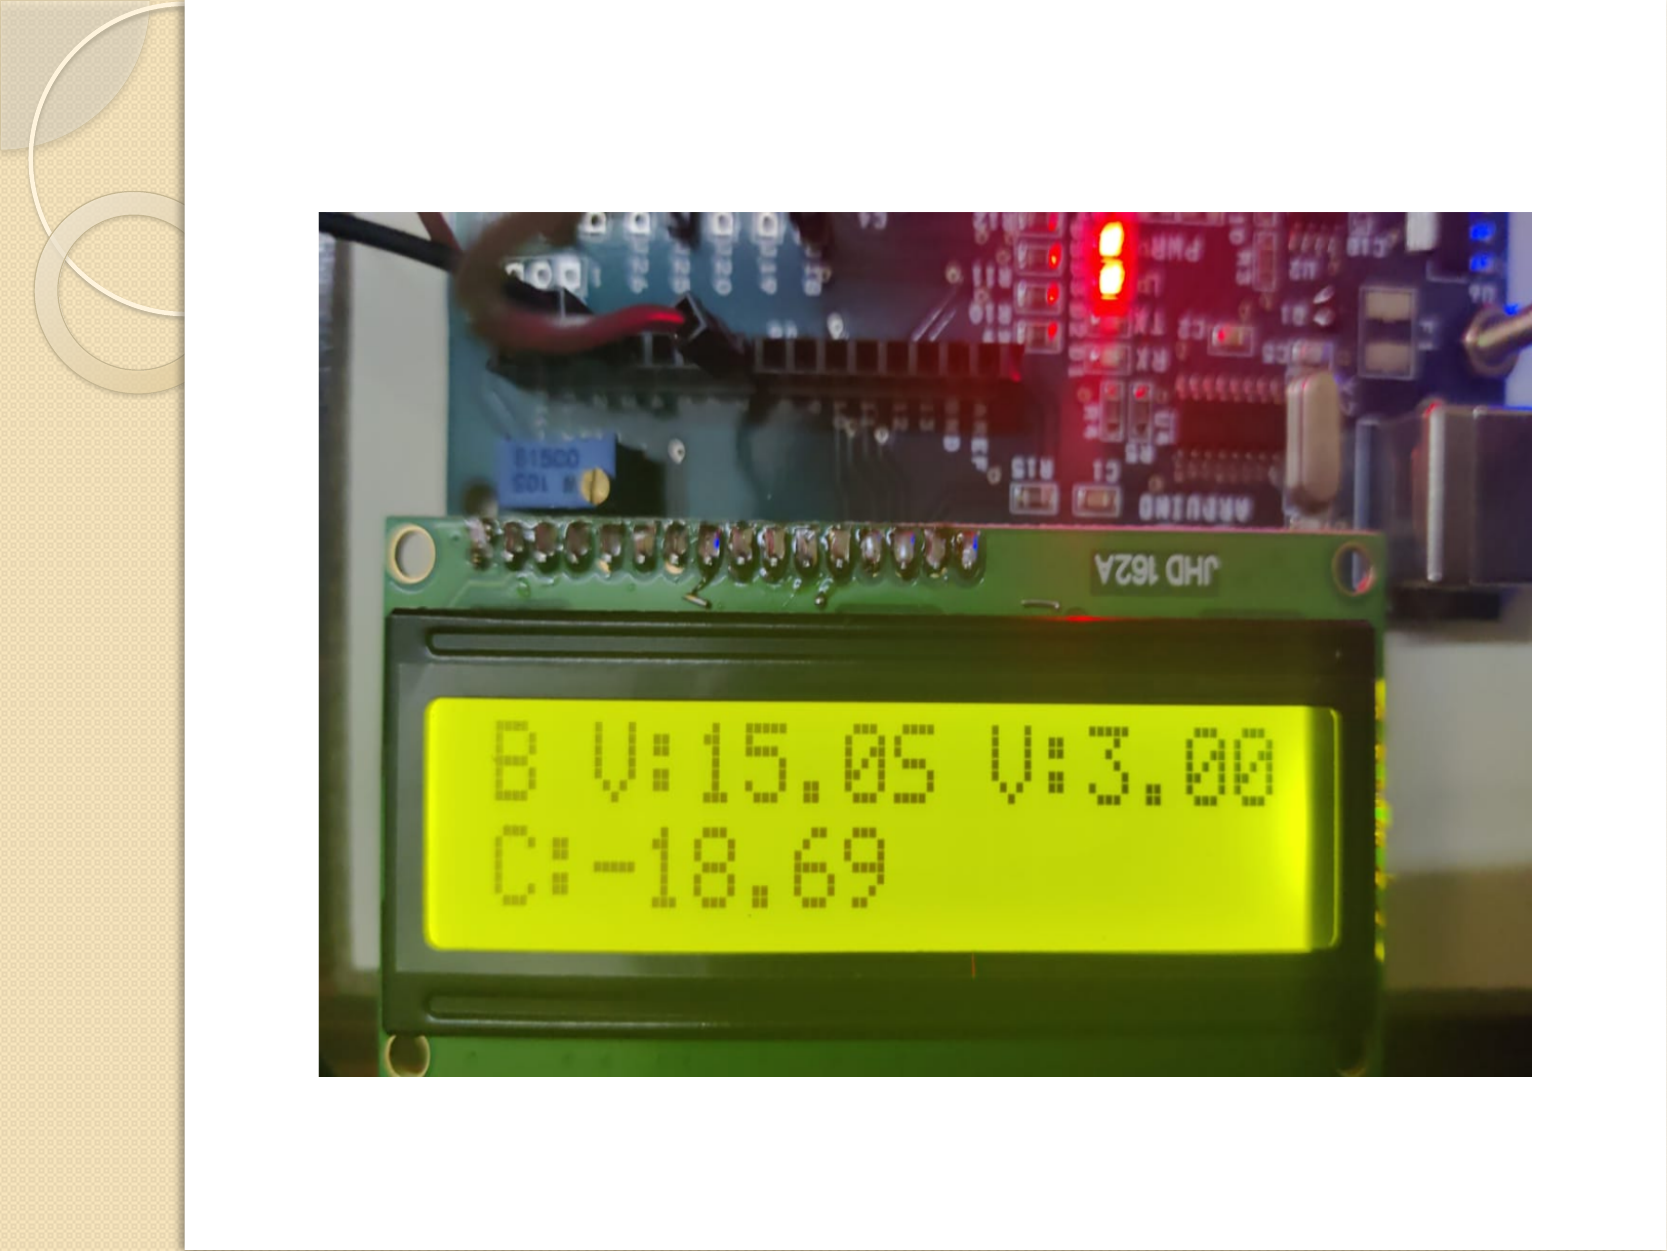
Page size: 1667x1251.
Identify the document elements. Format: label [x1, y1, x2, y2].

picture [1358, 212, 1532, 1077]
picture [320, 212, 492, 1077]
list [492, 37, 1358, 1250]
